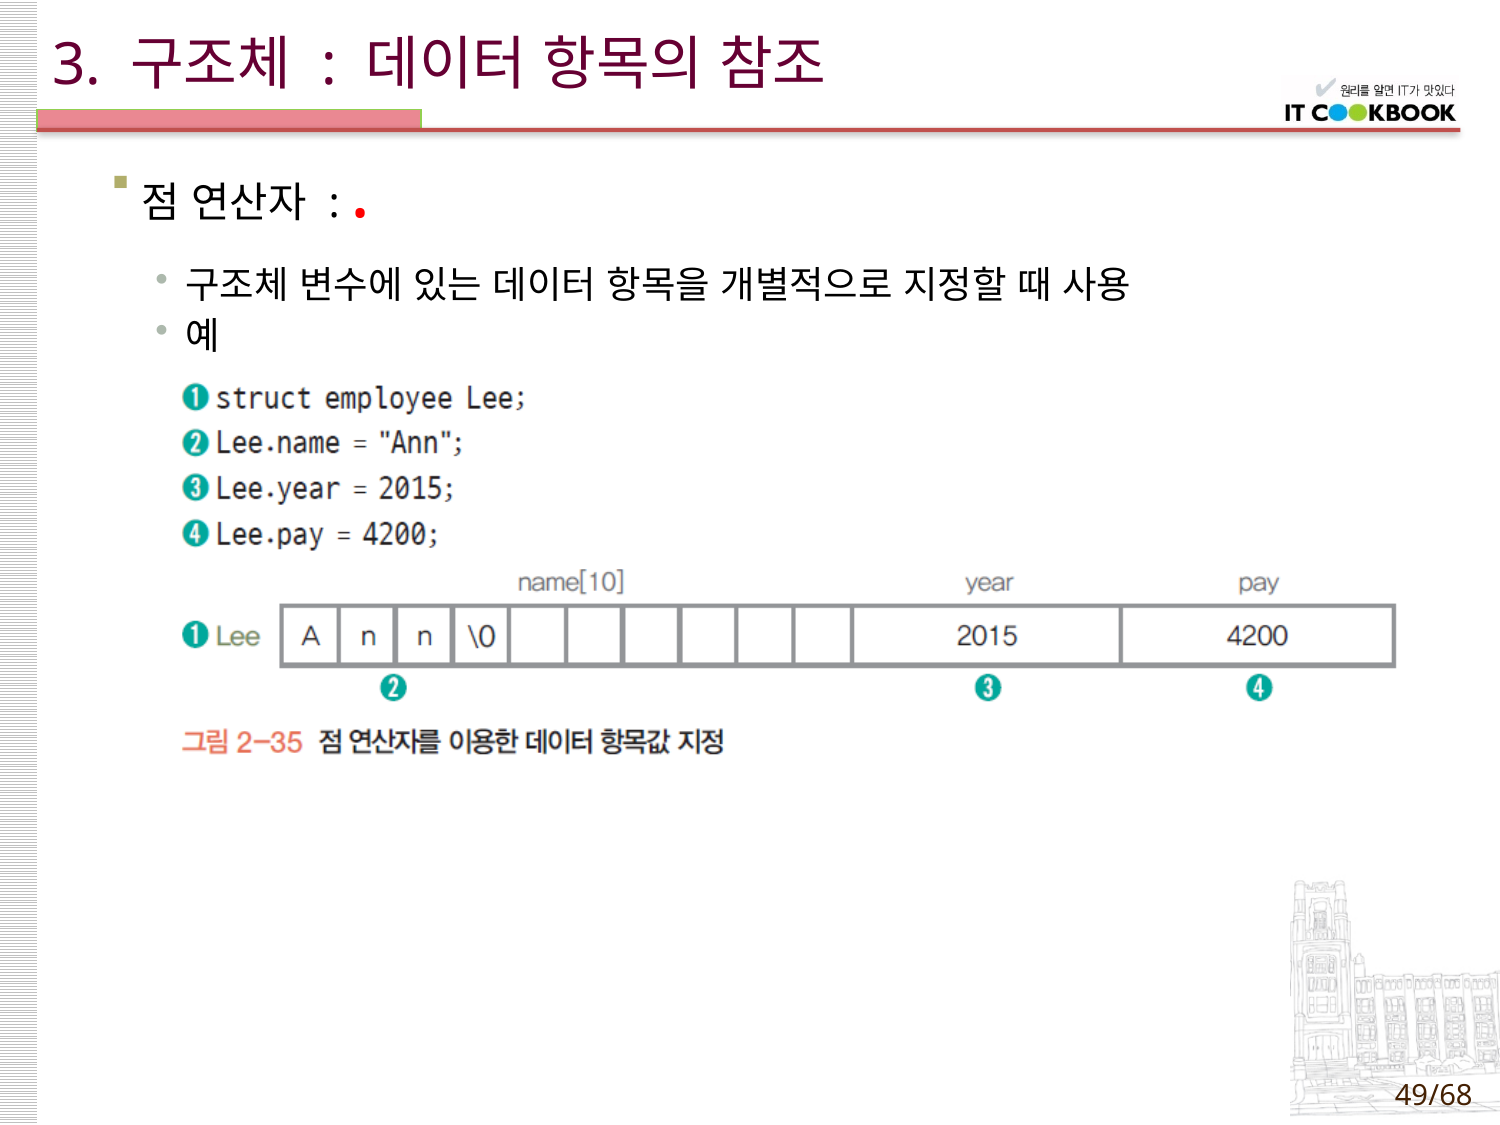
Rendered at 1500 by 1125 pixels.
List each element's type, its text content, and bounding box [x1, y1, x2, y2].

title 3. 구조체 : 데이터 항목의 참조 [37, 13, 1278, 109]
picture [1290, 874, 1500, 1125]
list 점 연산자 : . 구조체 변수에 있는 데이터 항목을 개별적으로 지정할 때 사용 예 [37, 152, 1463, 1091]
picture [1461, 1086, 1467, 1093]
picture [1281, 75, 1459, 123]
picture [1397, 1091, 1405, 1098]
picture [1459, 1095, 1468, 1103]
picture [170, 373, 1412, 763]
picture [1443, 1094, 1452, 1103]
